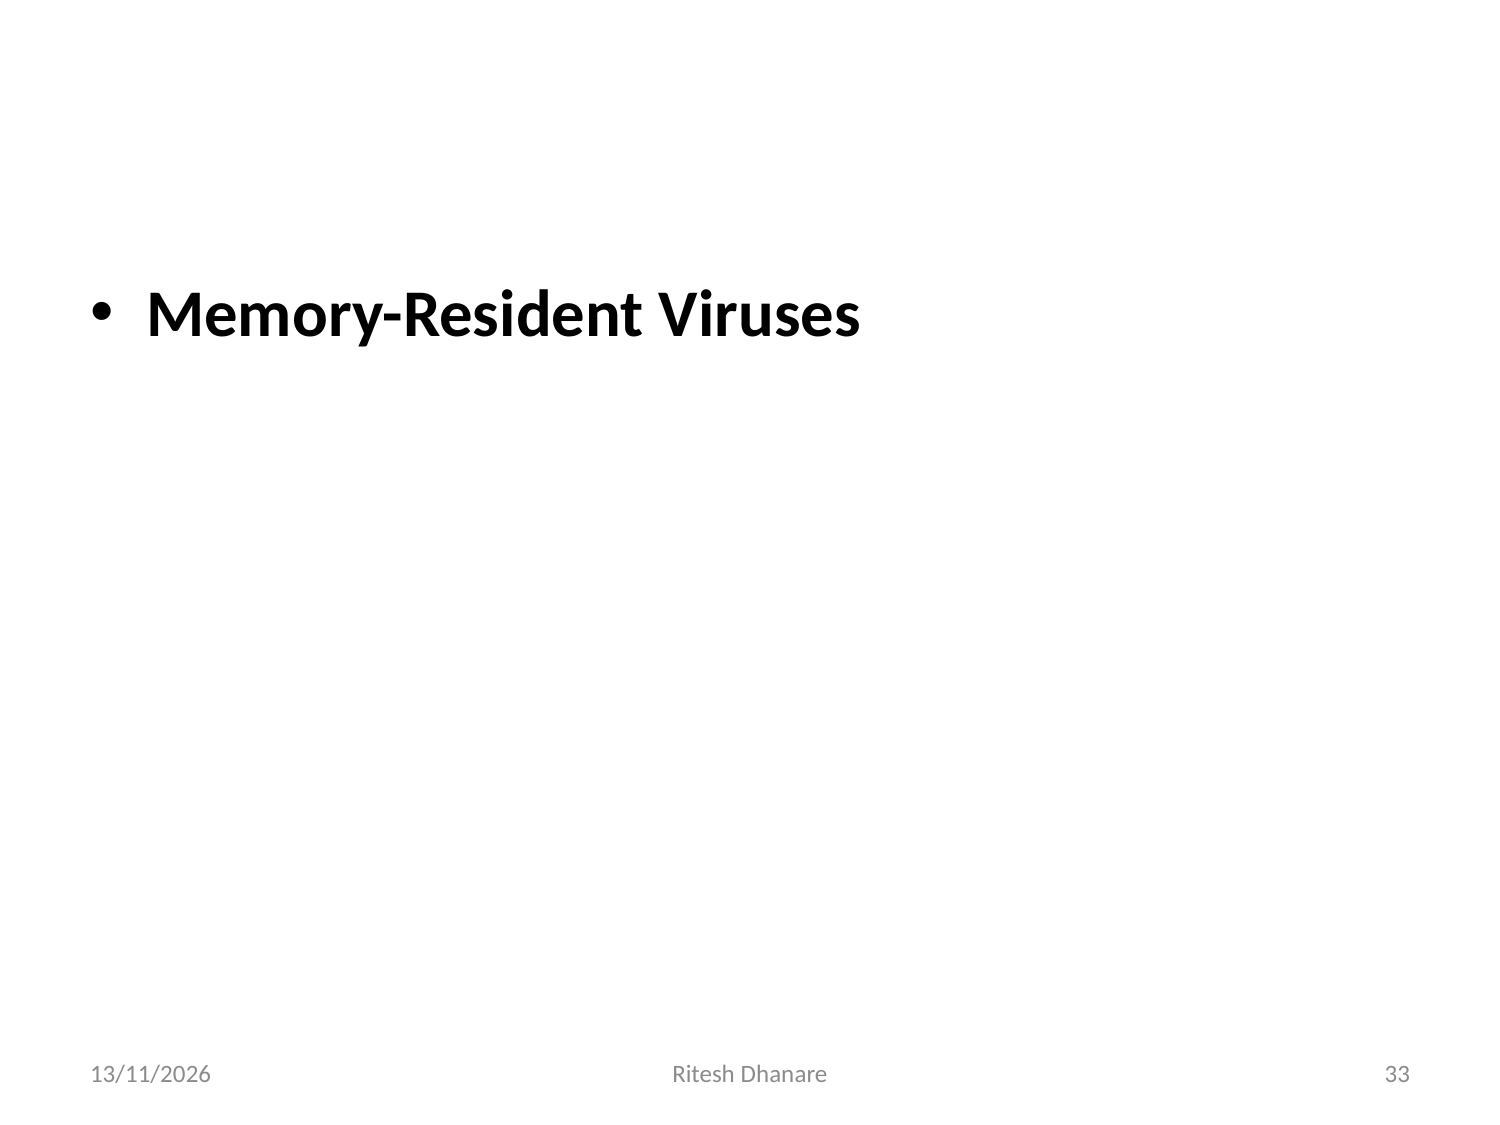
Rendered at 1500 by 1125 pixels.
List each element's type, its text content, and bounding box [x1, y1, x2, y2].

footer Ritesh Dhanare [512, 1042, 988, 1103]
list Memory-Resident Viruses [75, 262, 1425, 1005]
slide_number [75, 1042, 425, 1103]
slide_number 33 [1074, 1042, 1425, 1103]
